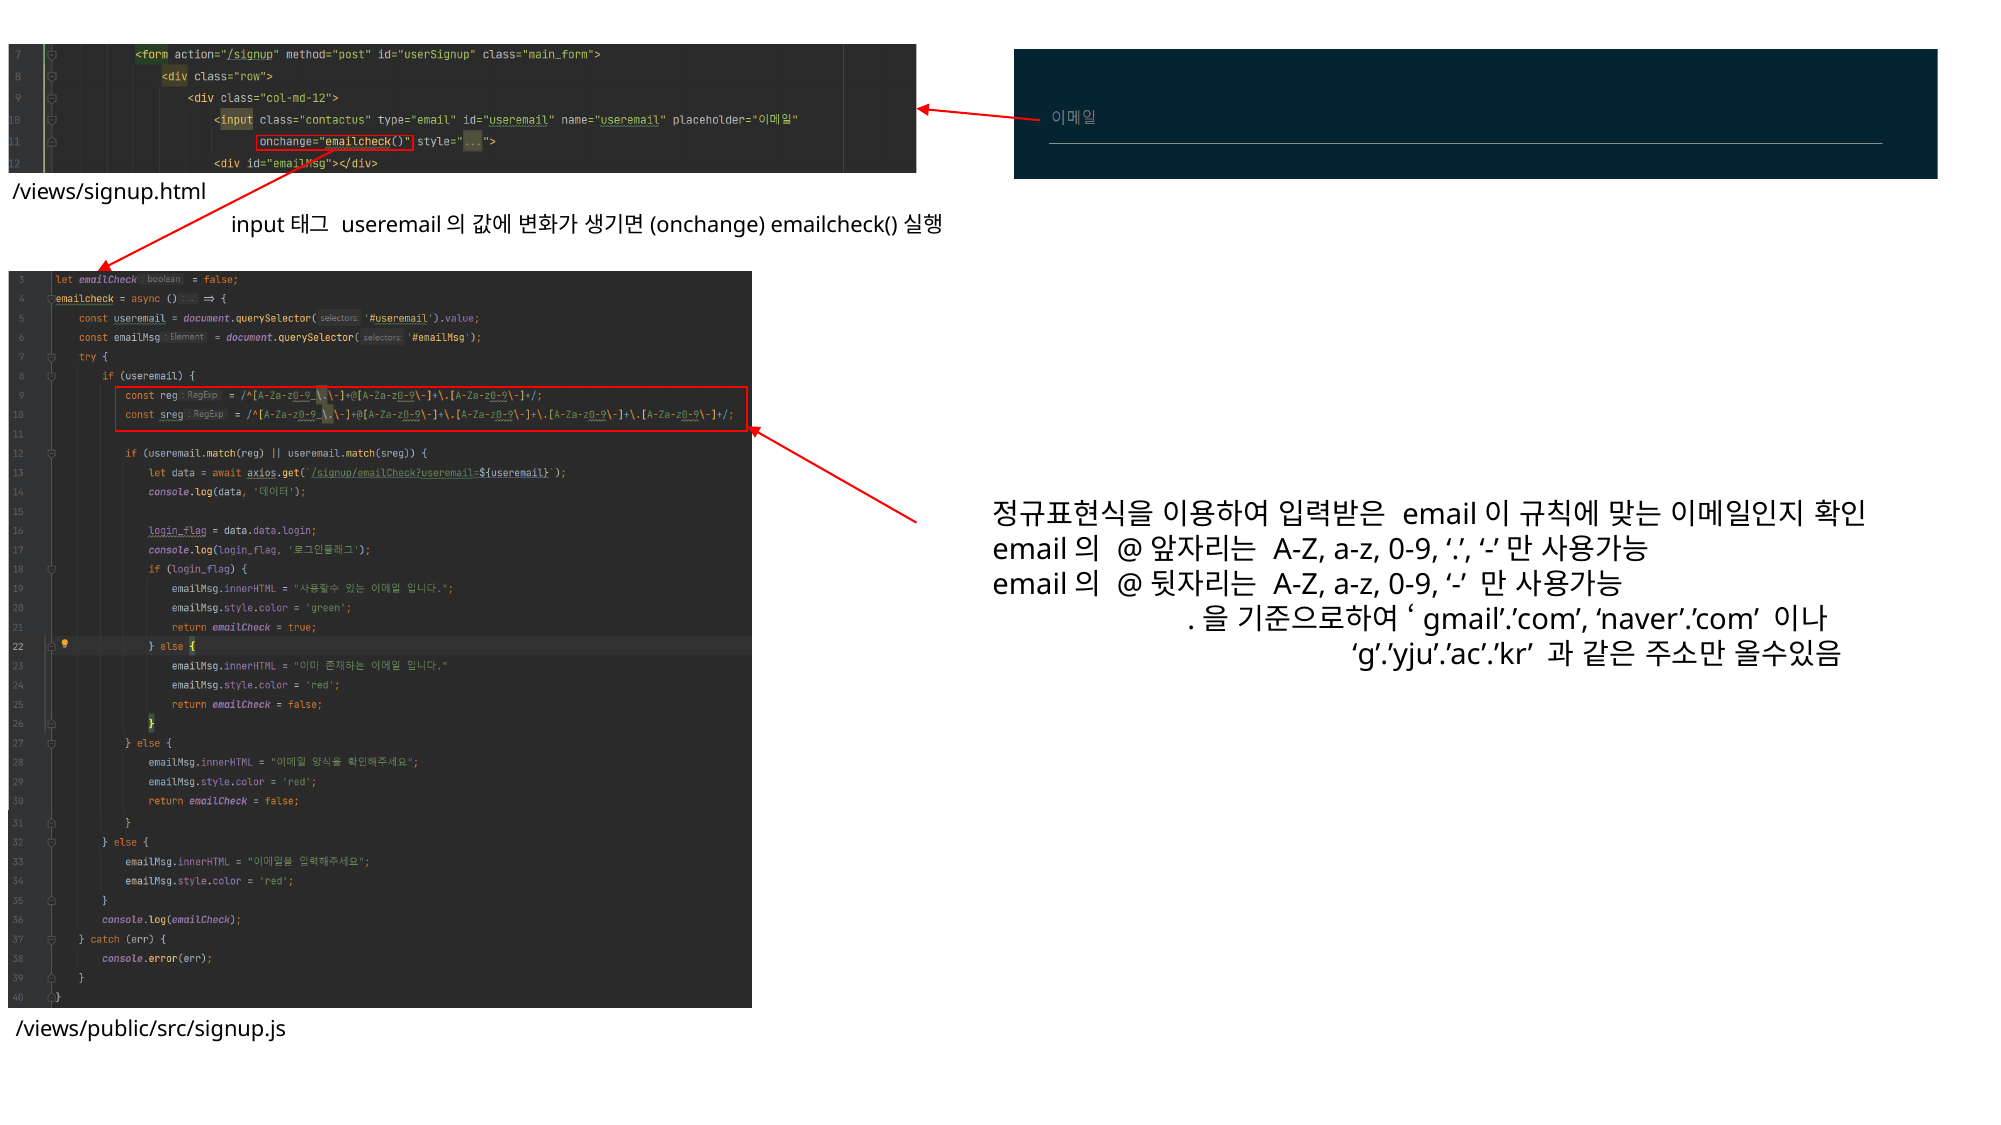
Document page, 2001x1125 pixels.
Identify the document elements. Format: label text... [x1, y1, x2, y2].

picture [1014, 49, 1938, 179]
text_box /views/public/src/signup.js [0, 1007, 302, 1049]
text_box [97, 149, 335, 271]
text_box input태그 useremail의 값에 변화가 생기면(onchange) emailcheck()실행 [335, 203, 959, 245]
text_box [8, 270, 752, 1008]
picture [8, 44, 917, 173]
text_box /views/signup.html [0, 170, 97, 211]
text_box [916, 108, 1040, 121]
text_box 정규표현식을 이용하여 입력받은 email이 규칙에 맞는 이메일인지 확인 email의 @앞자리는 A-Z, a-z, 0-9, ‘.’, ‘-’만 사용가능 email의 @뒷자리는 A-Z, a-z, 0-9, ‘-’ 만 사용가능 .을 기준으로하여 ‘gmail’.’com’, ‘naver’.’com’ 이나 ‘g’.’yju’.’ac’.’kr’ 과 같은 주소만 올수있음 [977, 487, 1884, 678]
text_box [747, 426, 917, 523]
